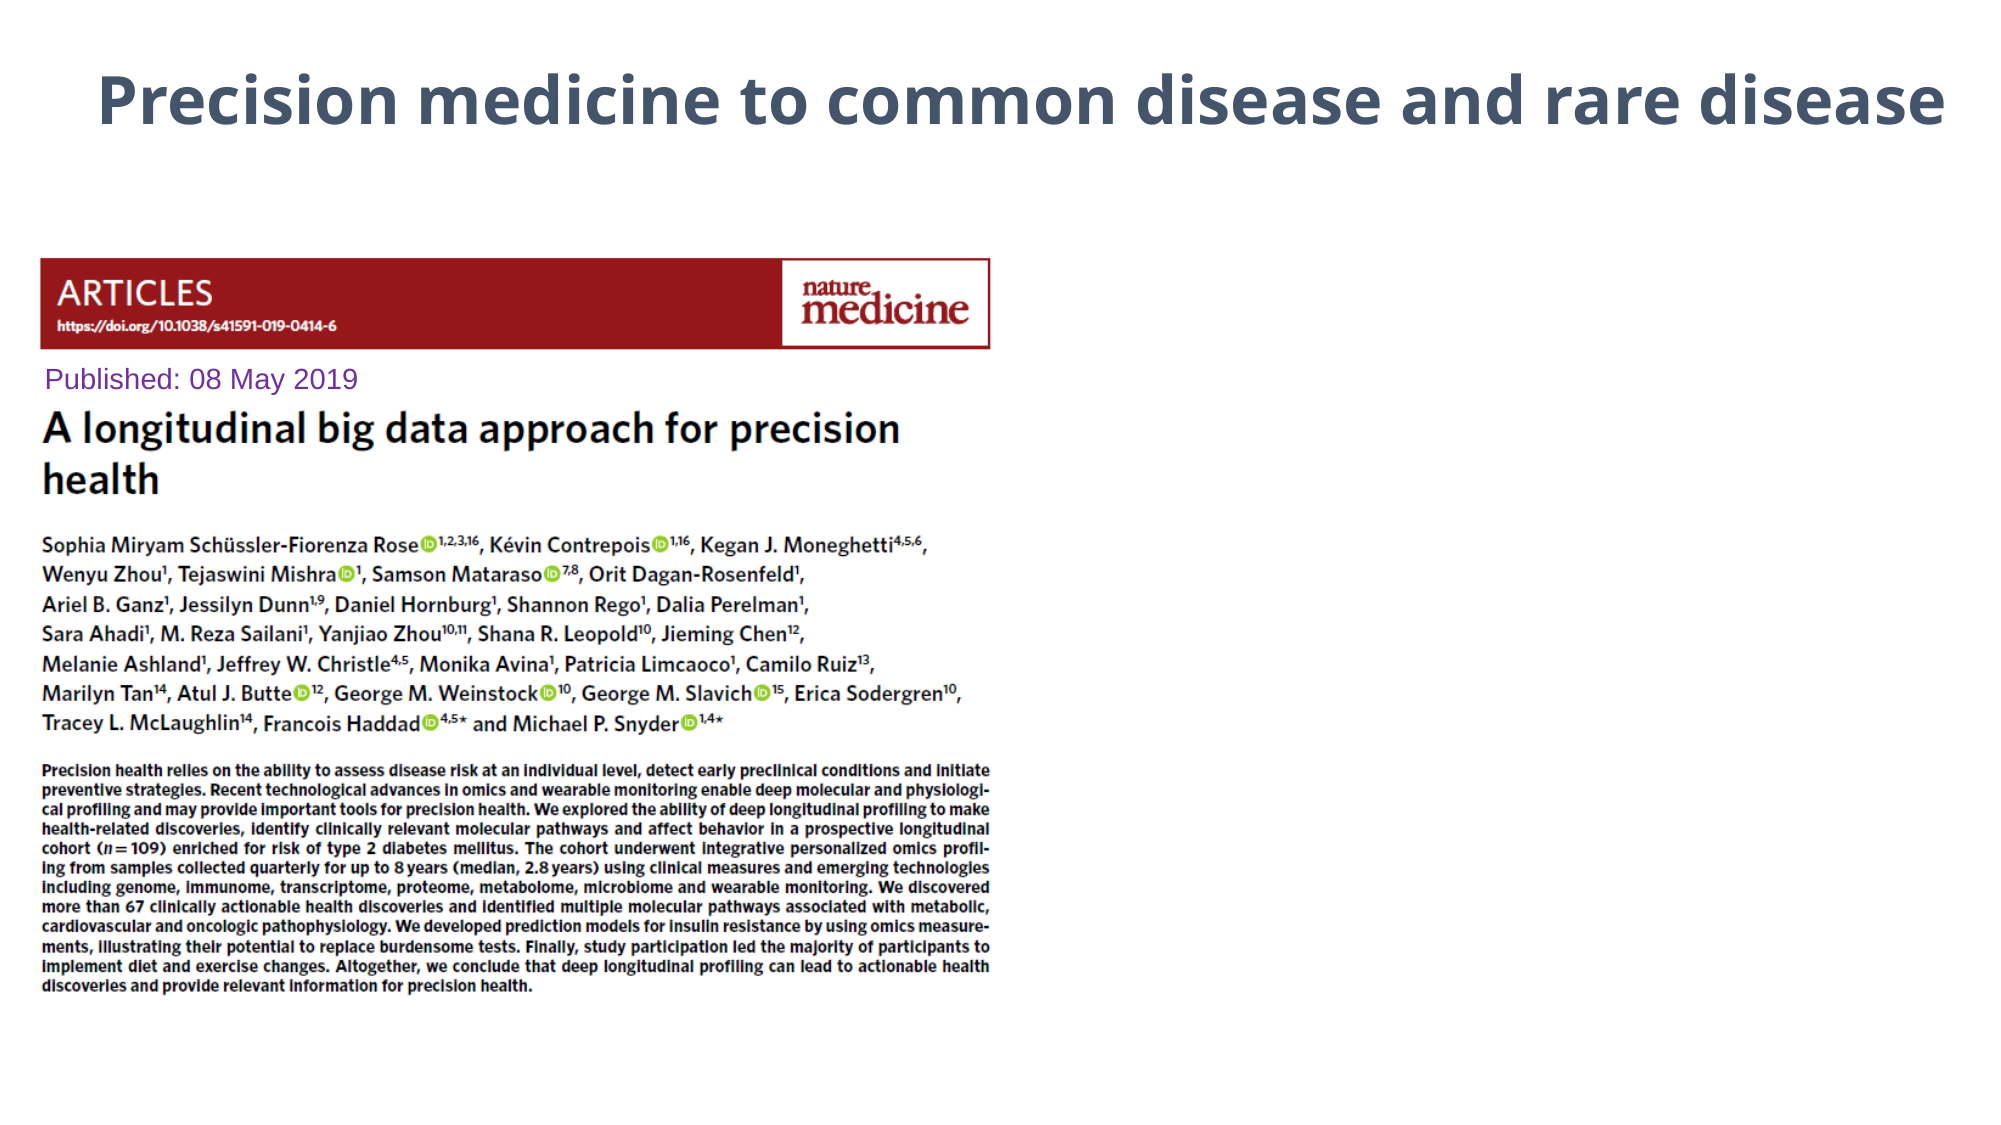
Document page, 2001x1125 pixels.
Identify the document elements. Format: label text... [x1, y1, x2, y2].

text_box Precision medicine to common disease and rare disease [81, 59, 2000, 161]
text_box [29, 246, 1005, 999]
